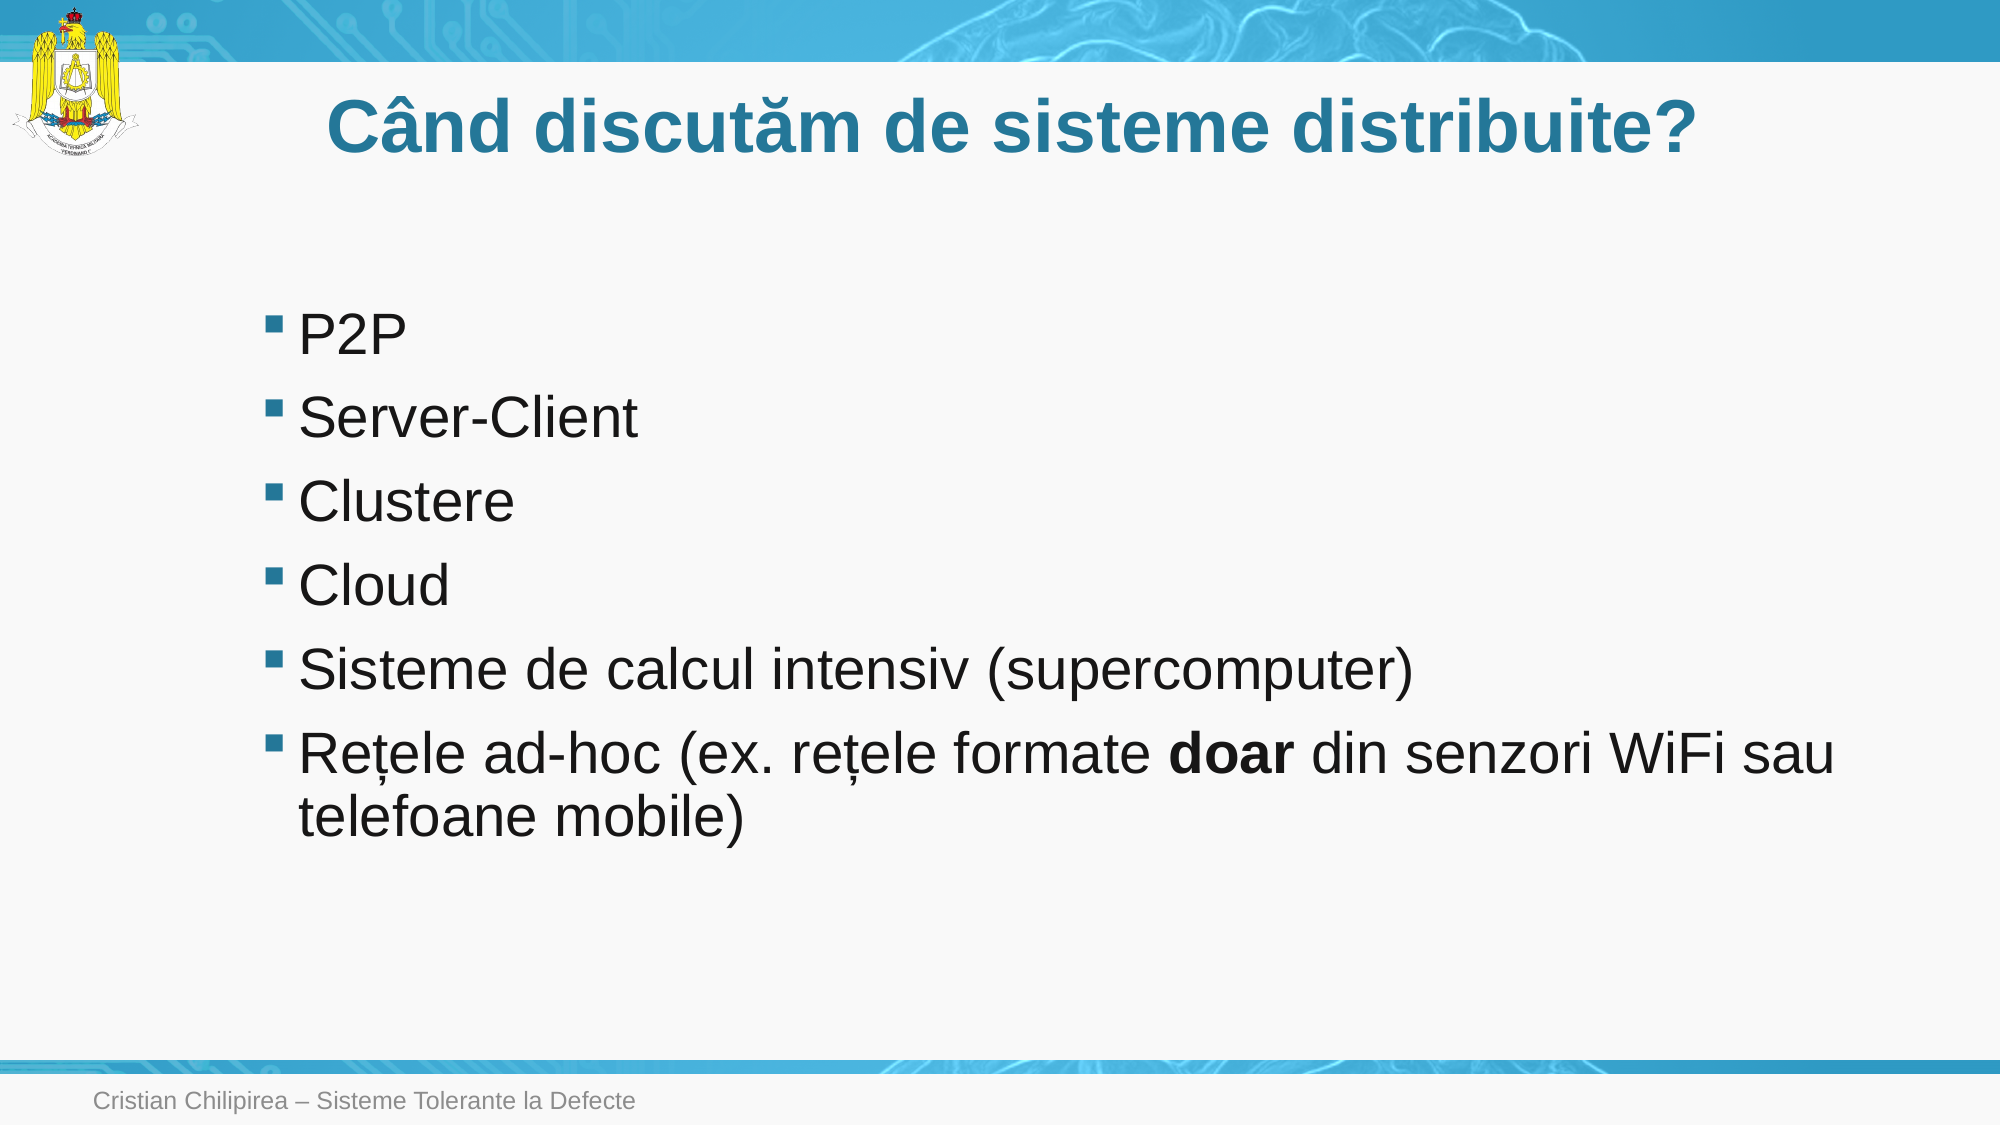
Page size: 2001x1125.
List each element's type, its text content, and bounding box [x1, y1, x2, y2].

picture [0, 1060, 2000, 1074]
title Când discutăm de sisteme distribuite? [150, 76, 1876, 180]
footer Cristian Chilipirea – Sisteme Tolerante la Defecte [77, 1073, 1338, 1125]
picture [0, 0, 2000, 156]
list P2P Server-Client Clustere Cloud Sisteme de calcul intensiv (supercomputer) Rețele ad-hoc (ex. rețele formate doar din senzori WiFi sau telefoane mobile) [245, 296, 1915, 1033]
